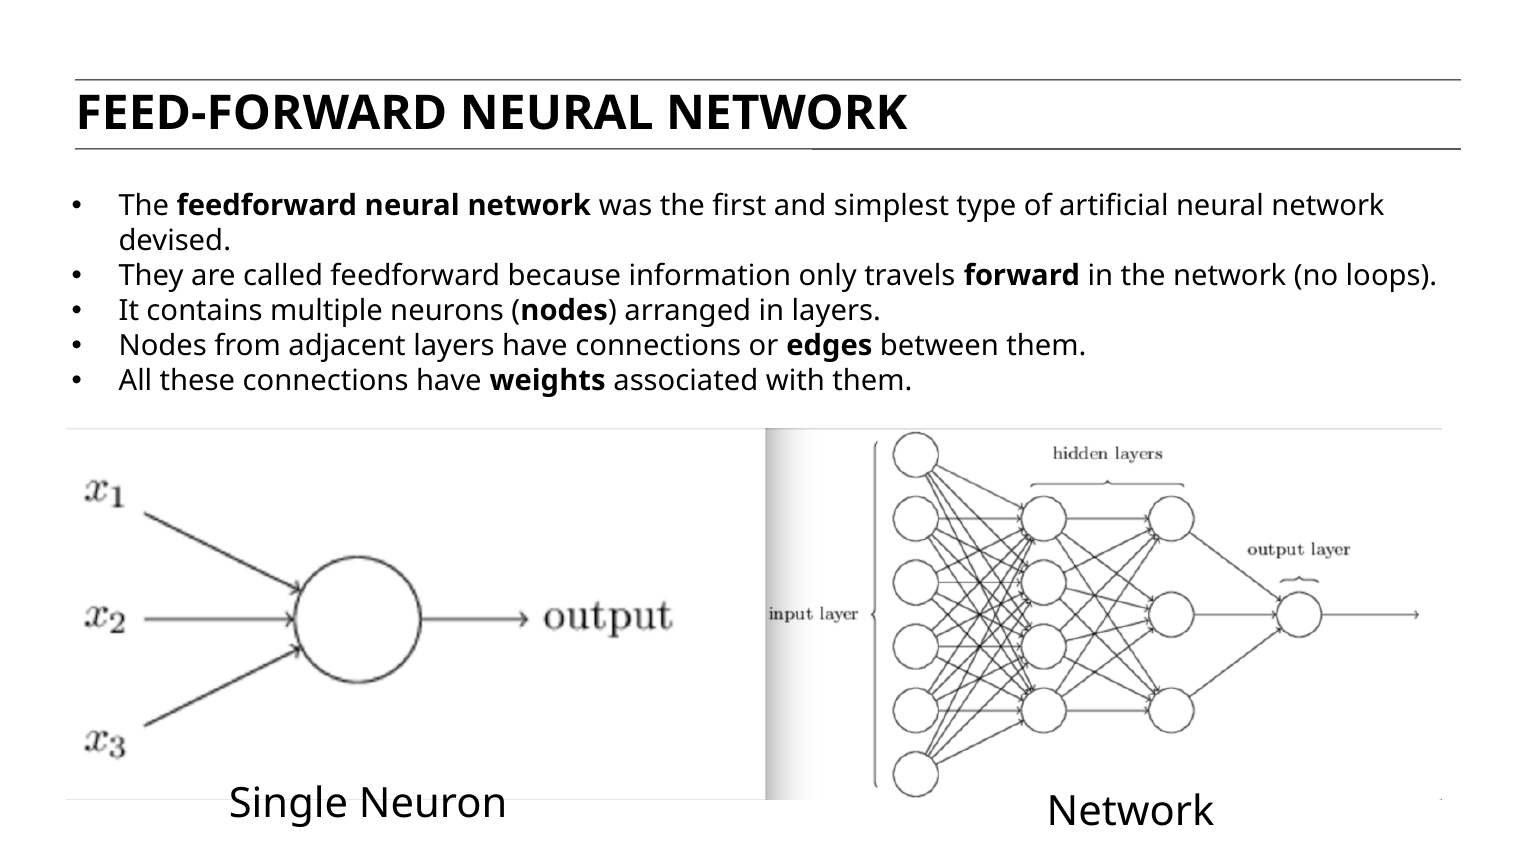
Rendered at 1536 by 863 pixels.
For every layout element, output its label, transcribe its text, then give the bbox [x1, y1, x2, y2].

text_box Single Neuron [155, 808, 581, 834]
list FEED-FORWARD NEURAL NETWORK [60, 81, 1231, 132]
text_box Network [917, 808, 1343, 841]
text_box The feedforward neural network was the first and simplest type of artificial neural network devised. They are called feedforward because information only travels forward in the network (no loops). It contains multiple neurons (nodes) arranged in layers. Nodes from adjacent layers have connections or edges between them. All these connections have weights associated with them. [56, 179, 1473, 404]
picture [66, 428, 1443, 800]
